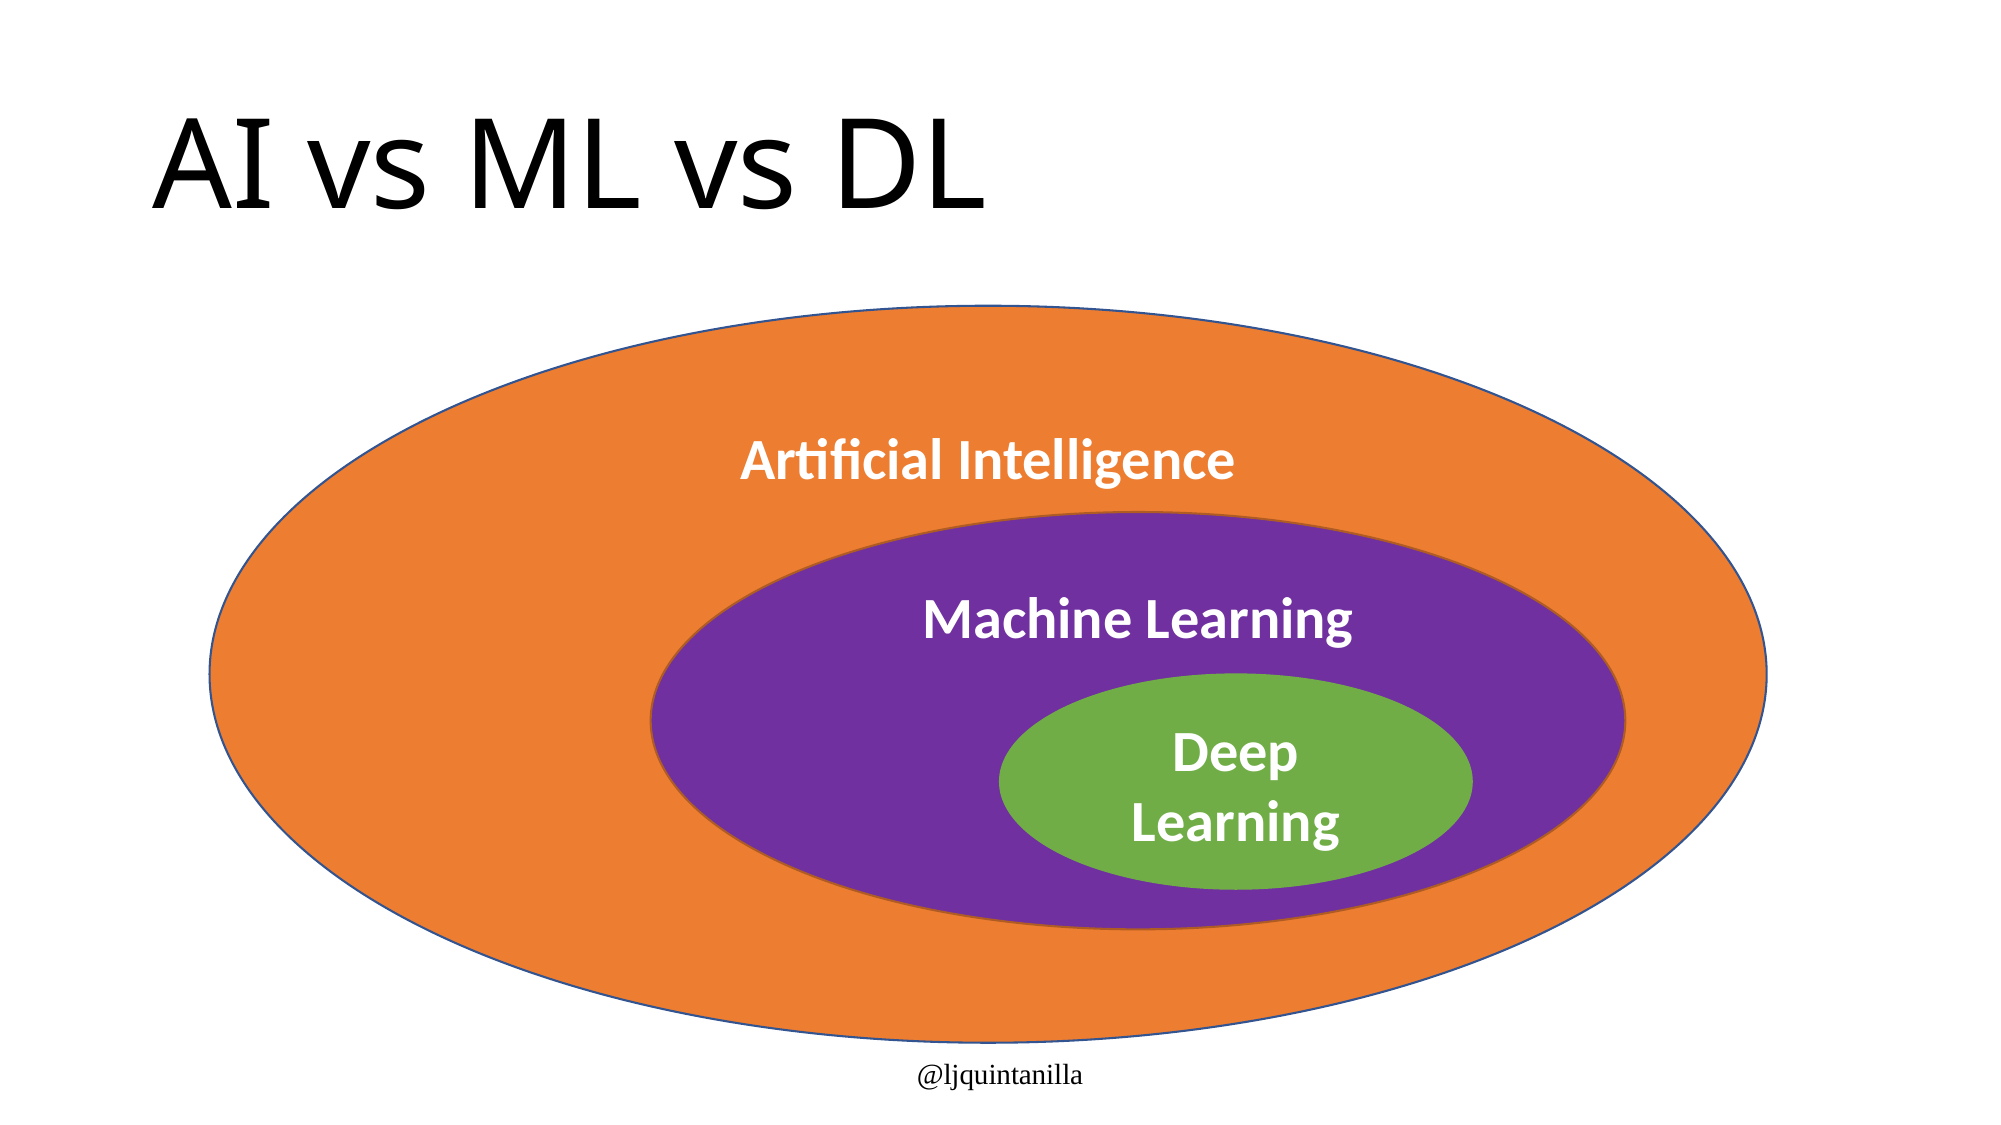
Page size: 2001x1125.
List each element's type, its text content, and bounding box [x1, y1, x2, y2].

text_box Artificial Intelligence [208, 304, 1768, 1042]
text_box Machine Learning [649, 510, 1627, 931]
text_box Deep Learning [998, 673, 1473, 890]
title AI vs ML vs DL [137, 59, 1863, 278]
footer @ljquintanilla [662, 1042, 1338, 1103]
